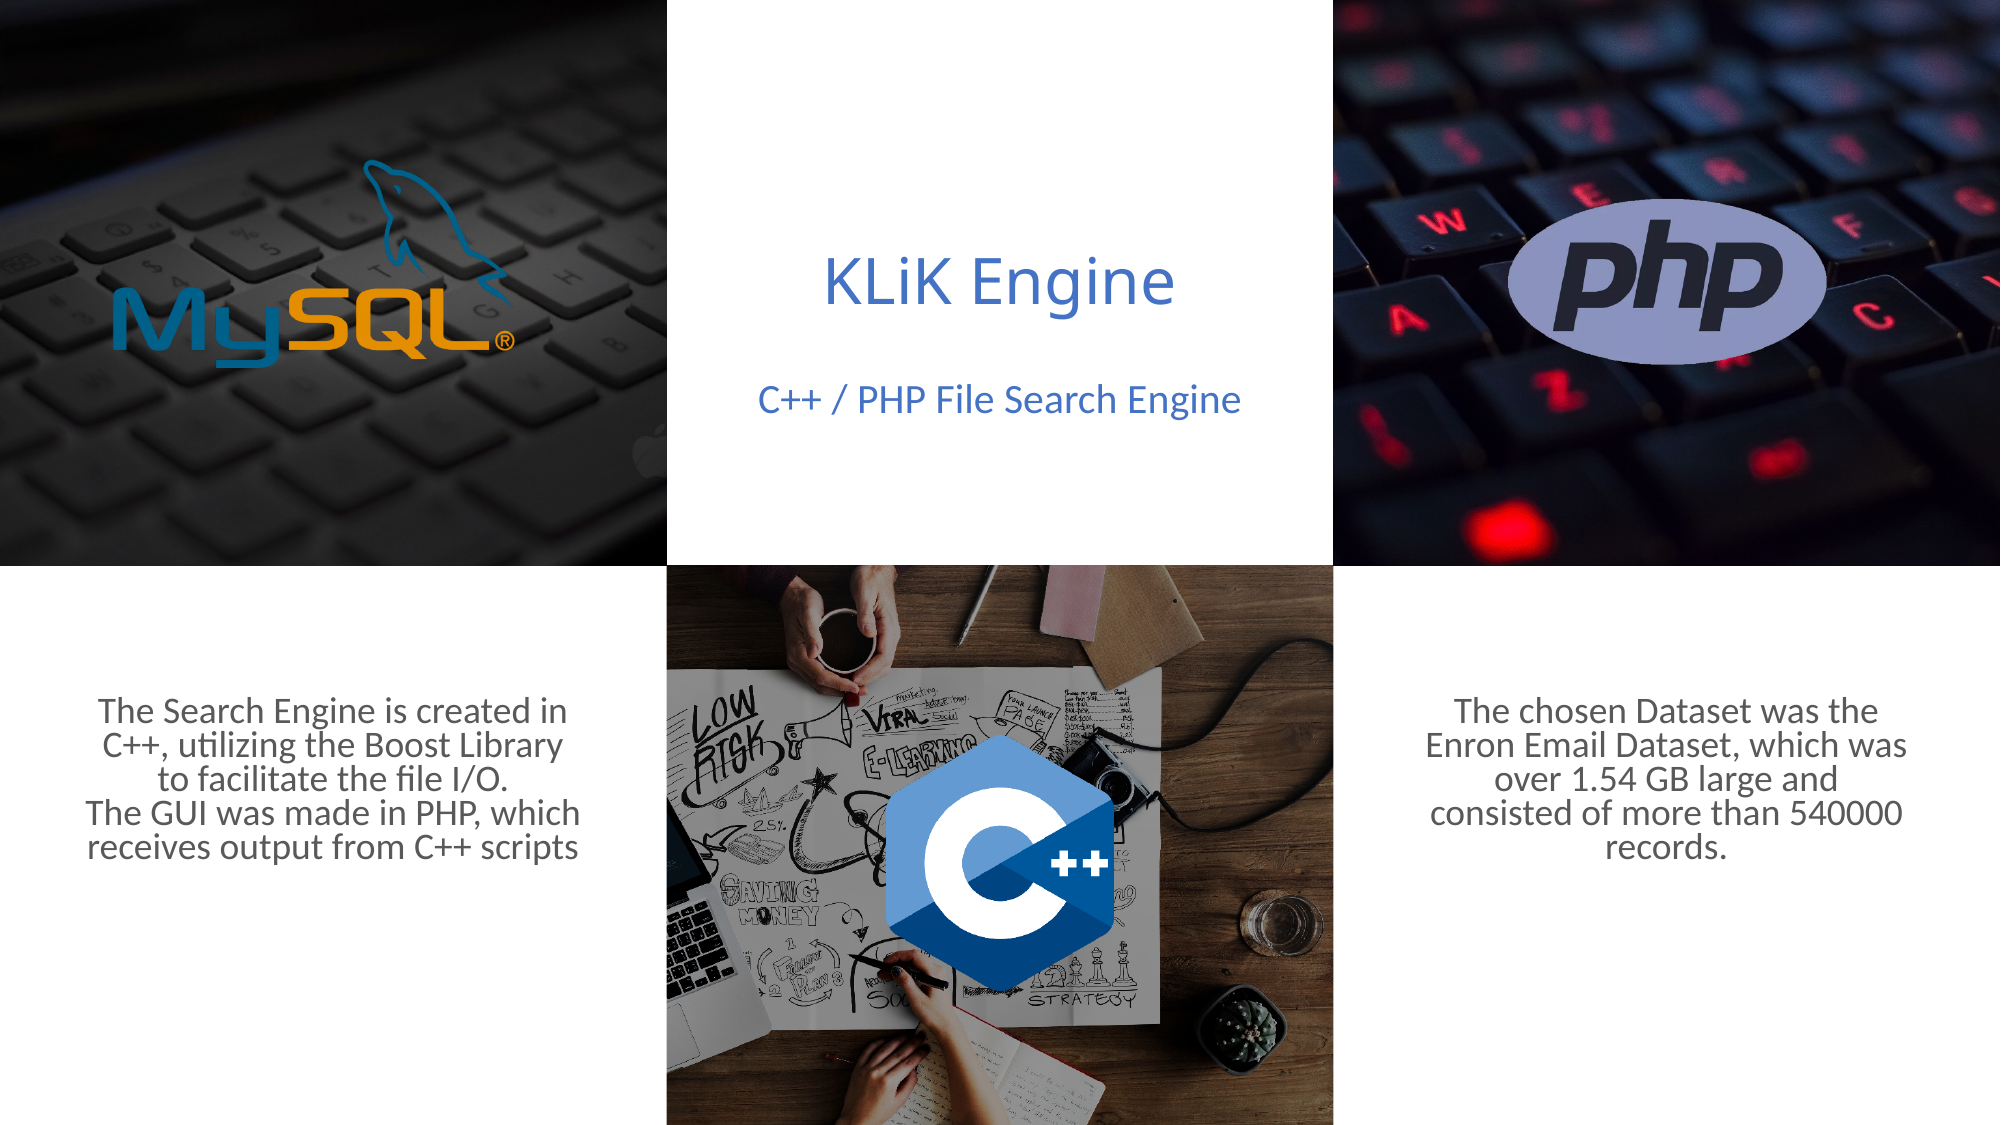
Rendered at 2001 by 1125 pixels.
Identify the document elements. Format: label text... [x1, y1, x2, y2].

list The chosen Dataset was the Enron Email Dataset, which was over 1.54 GB large and consisted of more than 540000 records. [1403, 689, 1930, 1037]
text_box C++ / PHP File Search Engine [688, 352, 1312, 447]
list The Search Engine is created in C++, utilizing the Boost Library to facilitate the file I/O. The GUI was made in PHP, which receives output from C++ scripts [70, 689, 597, 1037]
title KLiK Engine [726, 234, 1274, 329]
picture [0, 0, 2000, 1125]
